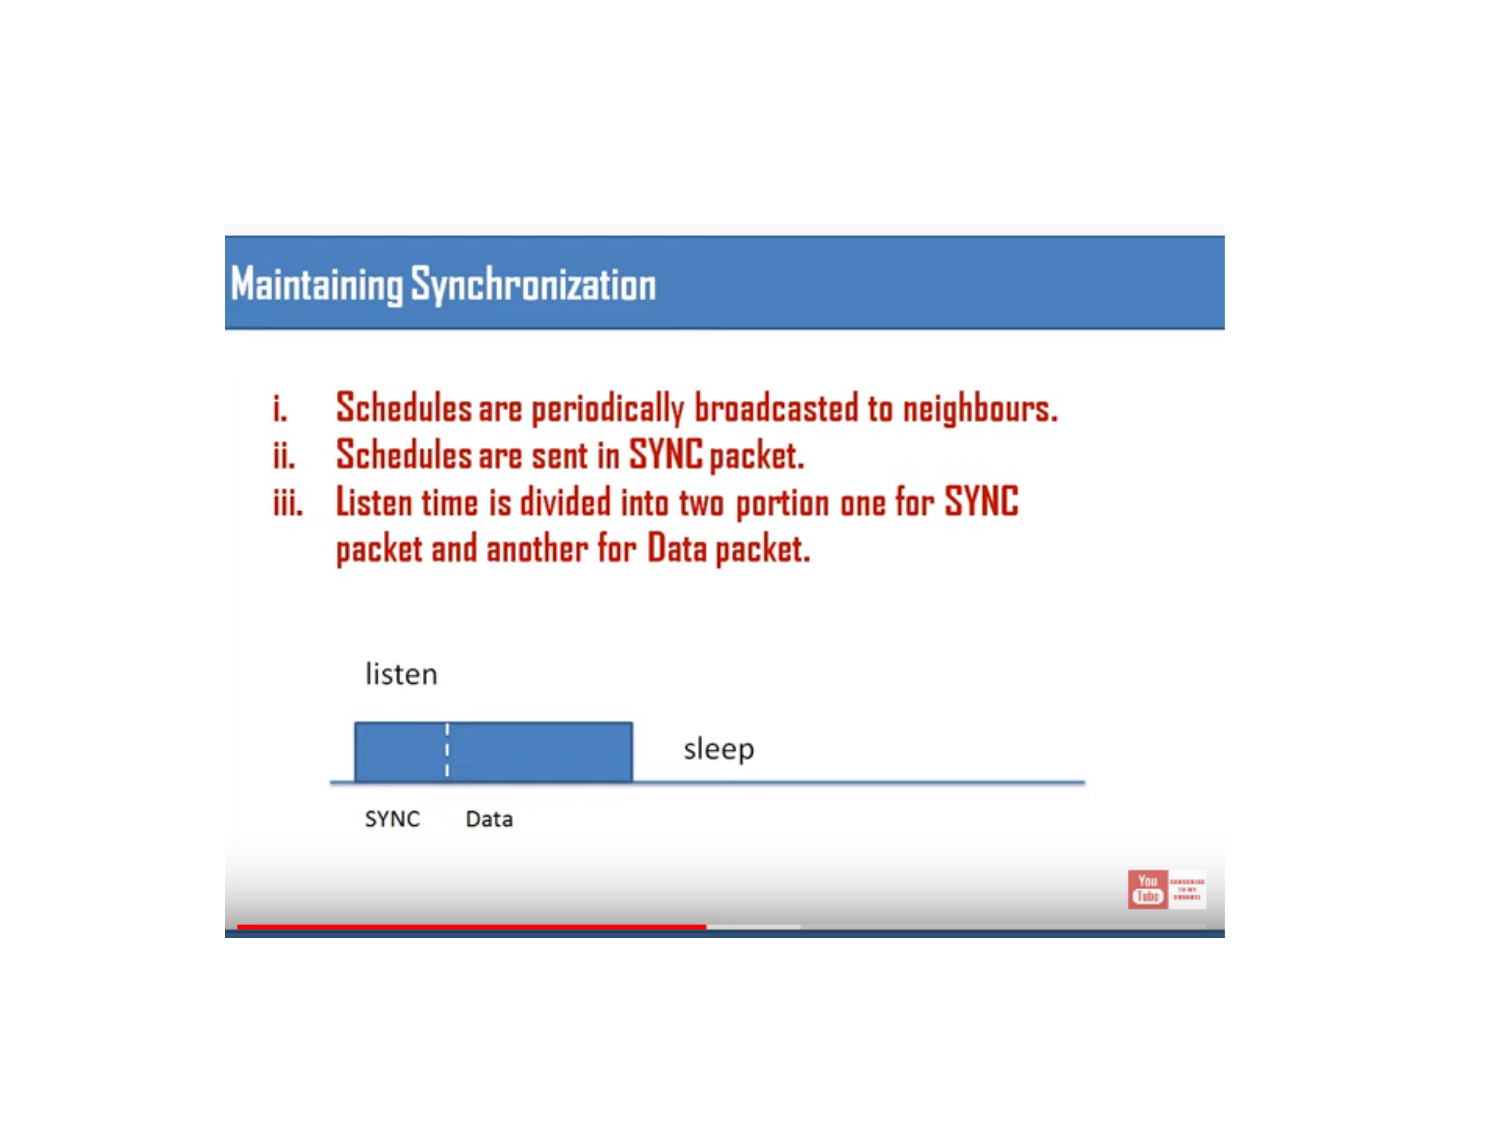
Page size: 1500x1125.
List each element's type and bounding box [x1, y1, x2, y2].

picture [224, 224, 1226, 938]
